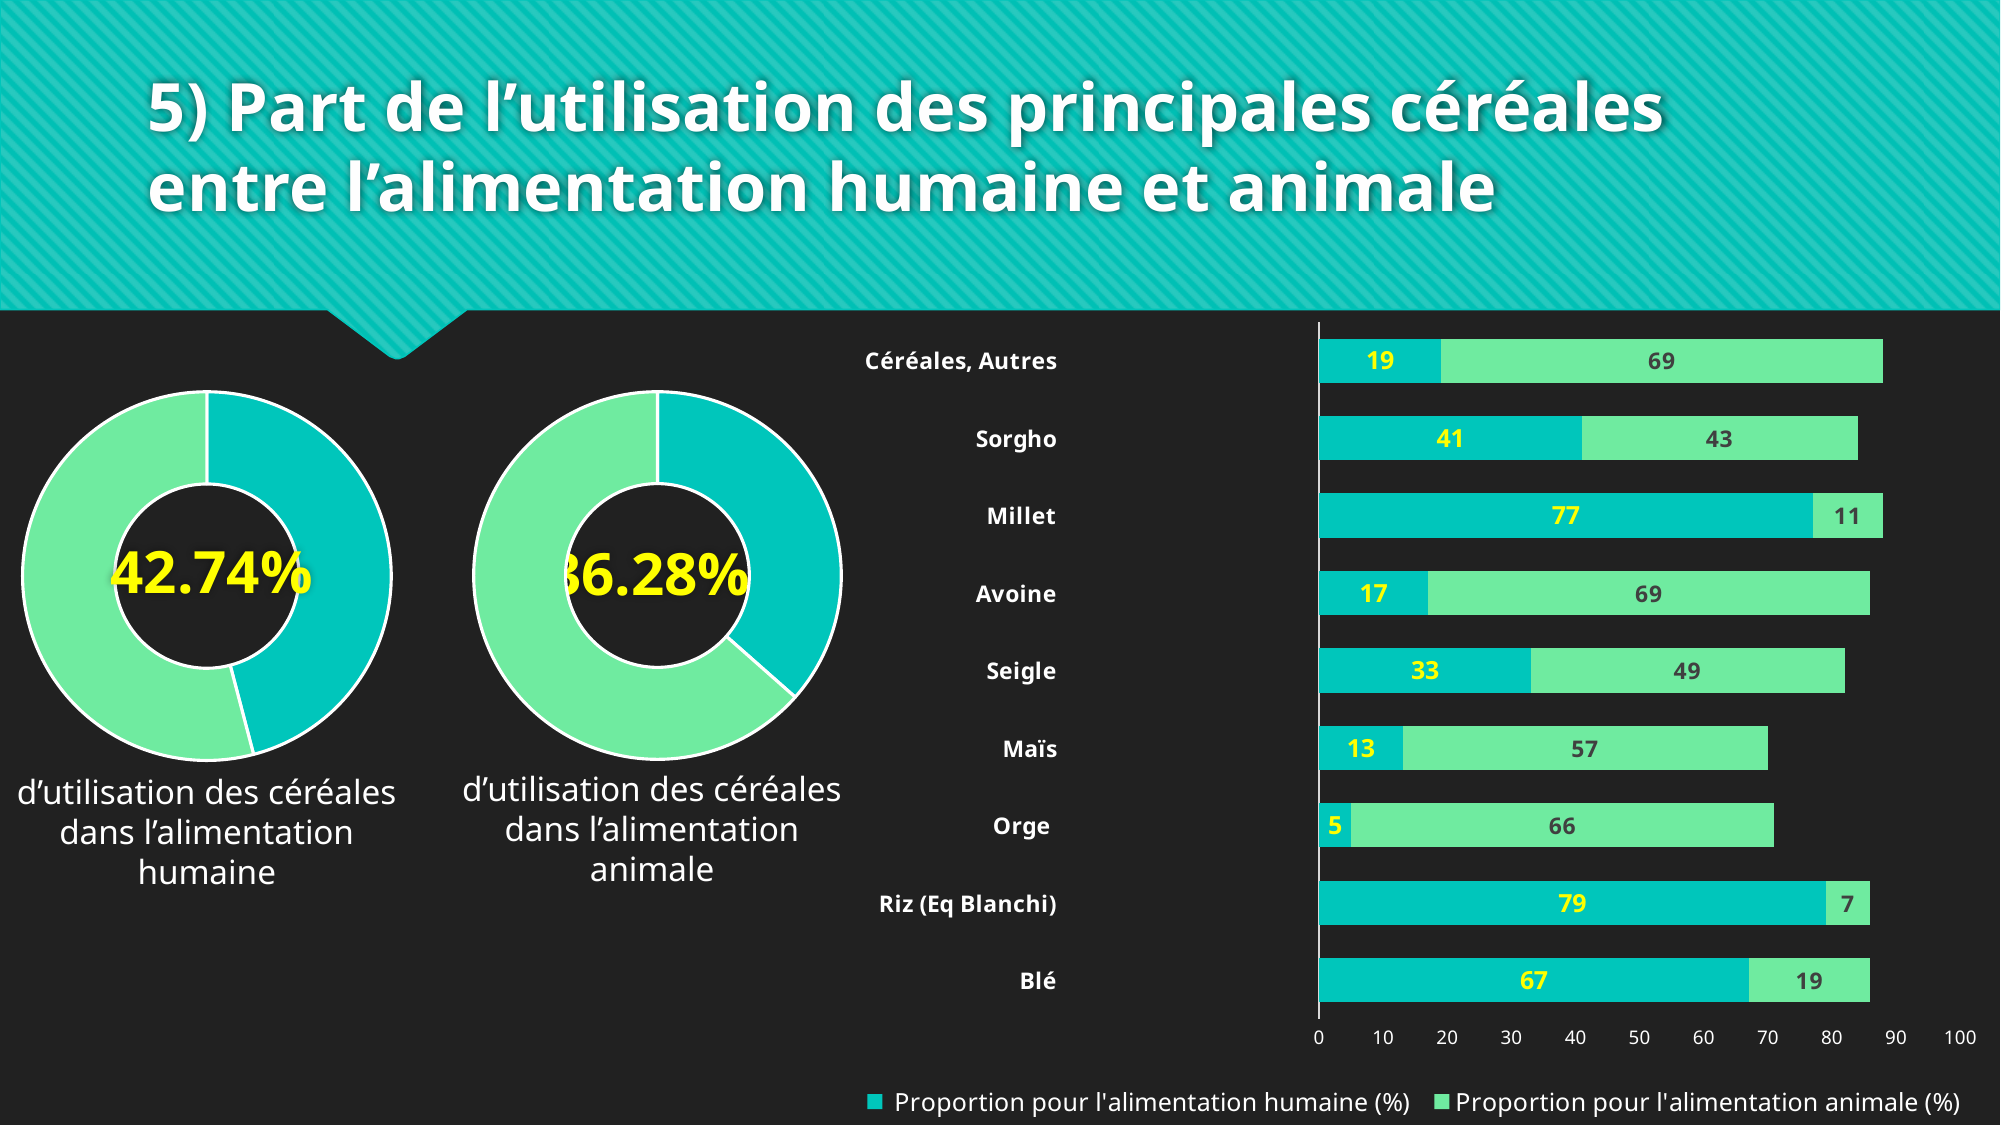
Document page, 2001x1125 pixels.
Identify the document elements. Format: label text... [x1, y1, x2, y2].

picture [1, 1, 1999, 357]
text_box d’utilisation des céréales dans l’alimentation animale [439, 777, 836, 896]
text_box d’utilisation des céréales dans l’alimentation humaine [0, 777, 420, 899]
chart [0, 305, 2000, 1125]
title 5) Part de l’utilisation des principales céréales entre l’alimentation humaine et animale [132, 73, 1868, 233]
